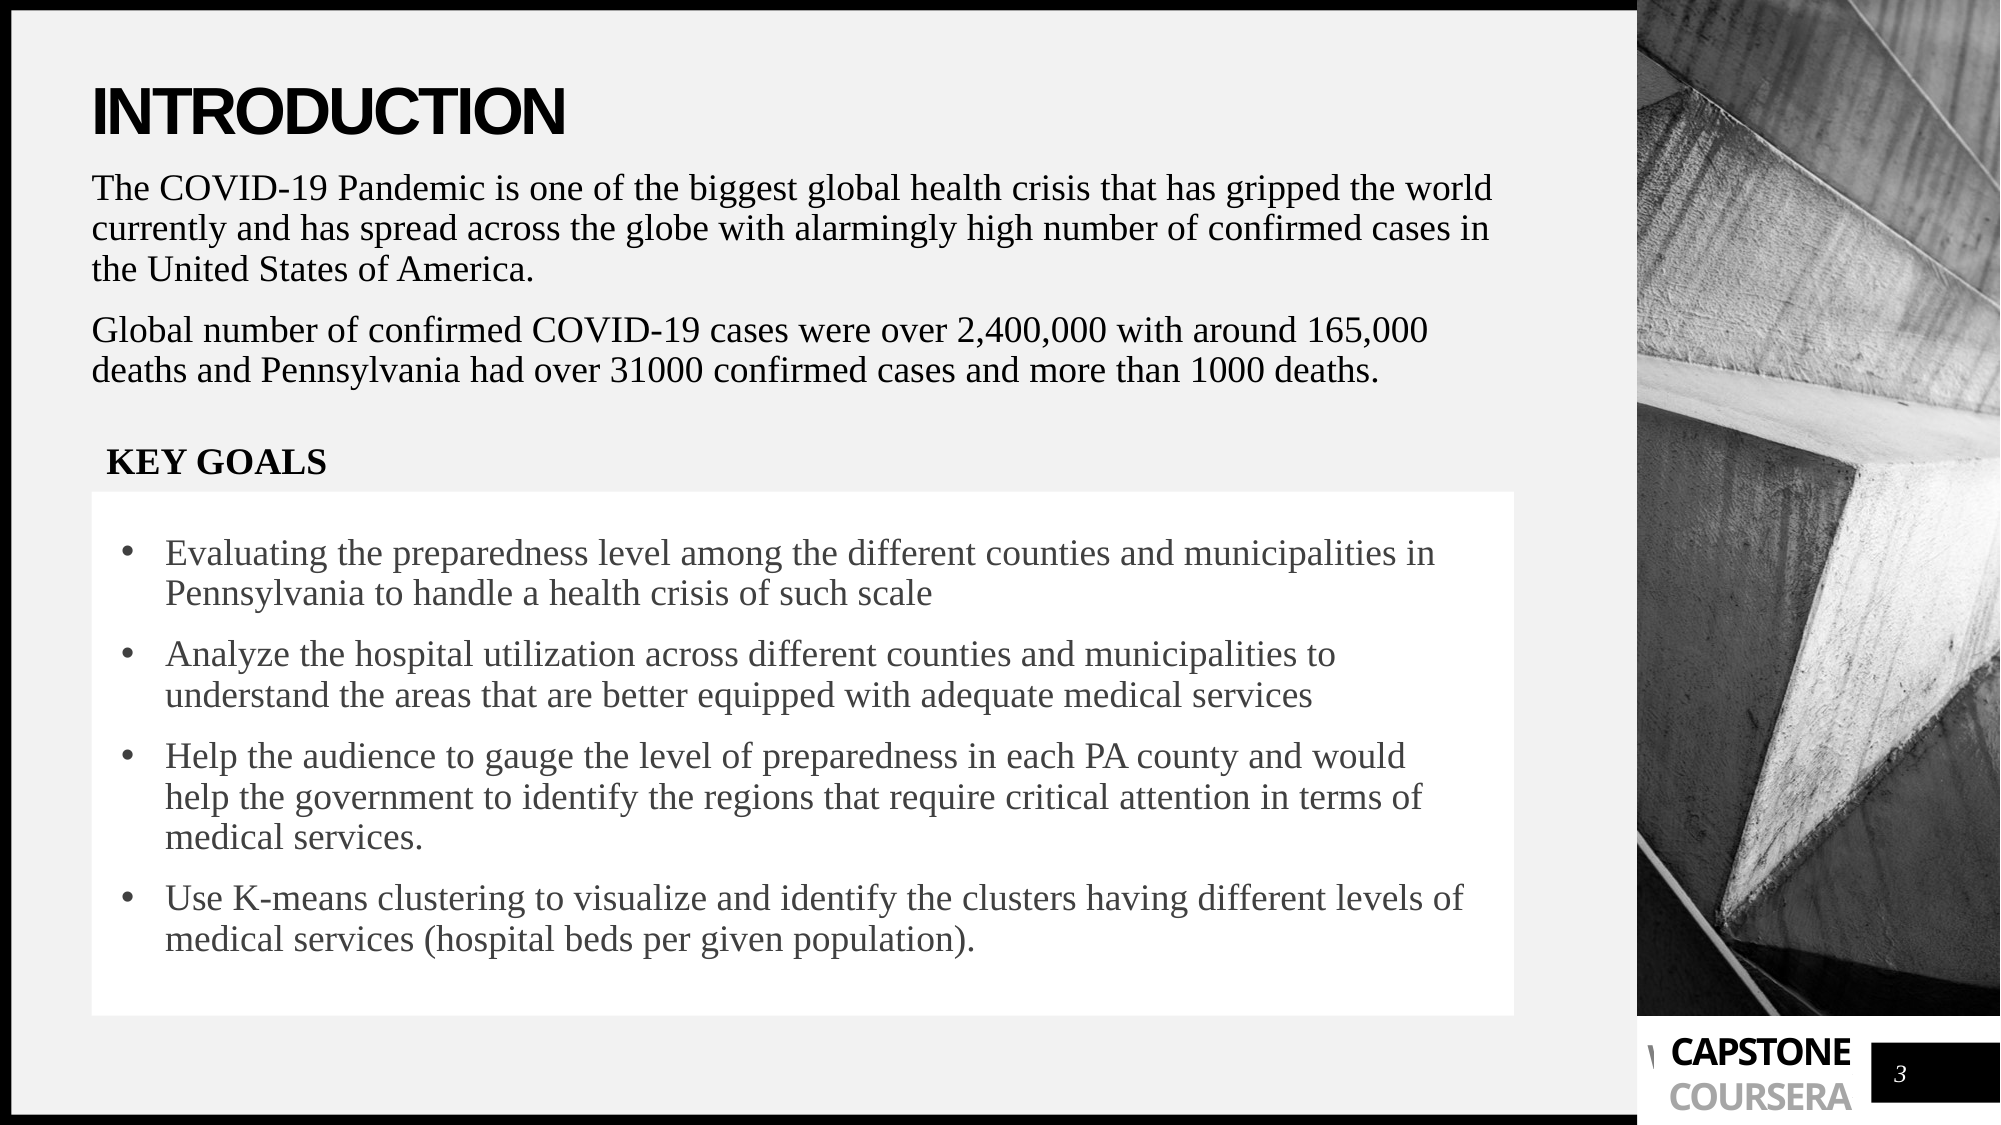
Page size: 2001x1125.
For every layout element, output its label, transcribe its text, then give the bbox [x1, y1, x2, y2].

list The COVID-19 Pandemic is one of the biggest global health crisis that has gripped the world currently and has spread across the globe with alarmingly high number of confirmed cases in the United States of America. Global number of confirmed COVID-19 cases were over 2,400,000 with around 165,000 deaths and Pennsylvania had over 31000 confirmed cases and more than 1000 deaths. [91, 167, 1496, 412]
list Evaluating the preparedness level among the different counties and municipalities in Pennsylvania to handle a health crisis of such scale Analyze the hospital utilization across different counties and municipalities to understand the areas that are better equipped with adequate medical services Help the audience to gauge the level of preparedness in each PA county and would help the government to identify the regions that require critical attention in terms of medical services. Use K-means clustering to visualize and identify the clusters having different levels of medical services (hospital beds per given population). [91, 491, 1514, 1016]
text_box KEY GOALS [91, 430, 420, 490]
text_box CAPSTONE COURSERA [1654, 1021, 1853, 1118]
title INTRODUCTION [91, 77, 943, 149]
picture [1637, 0, 2000, 1016]
slide_number 3 [1877, 1050, 1924, 1096]
